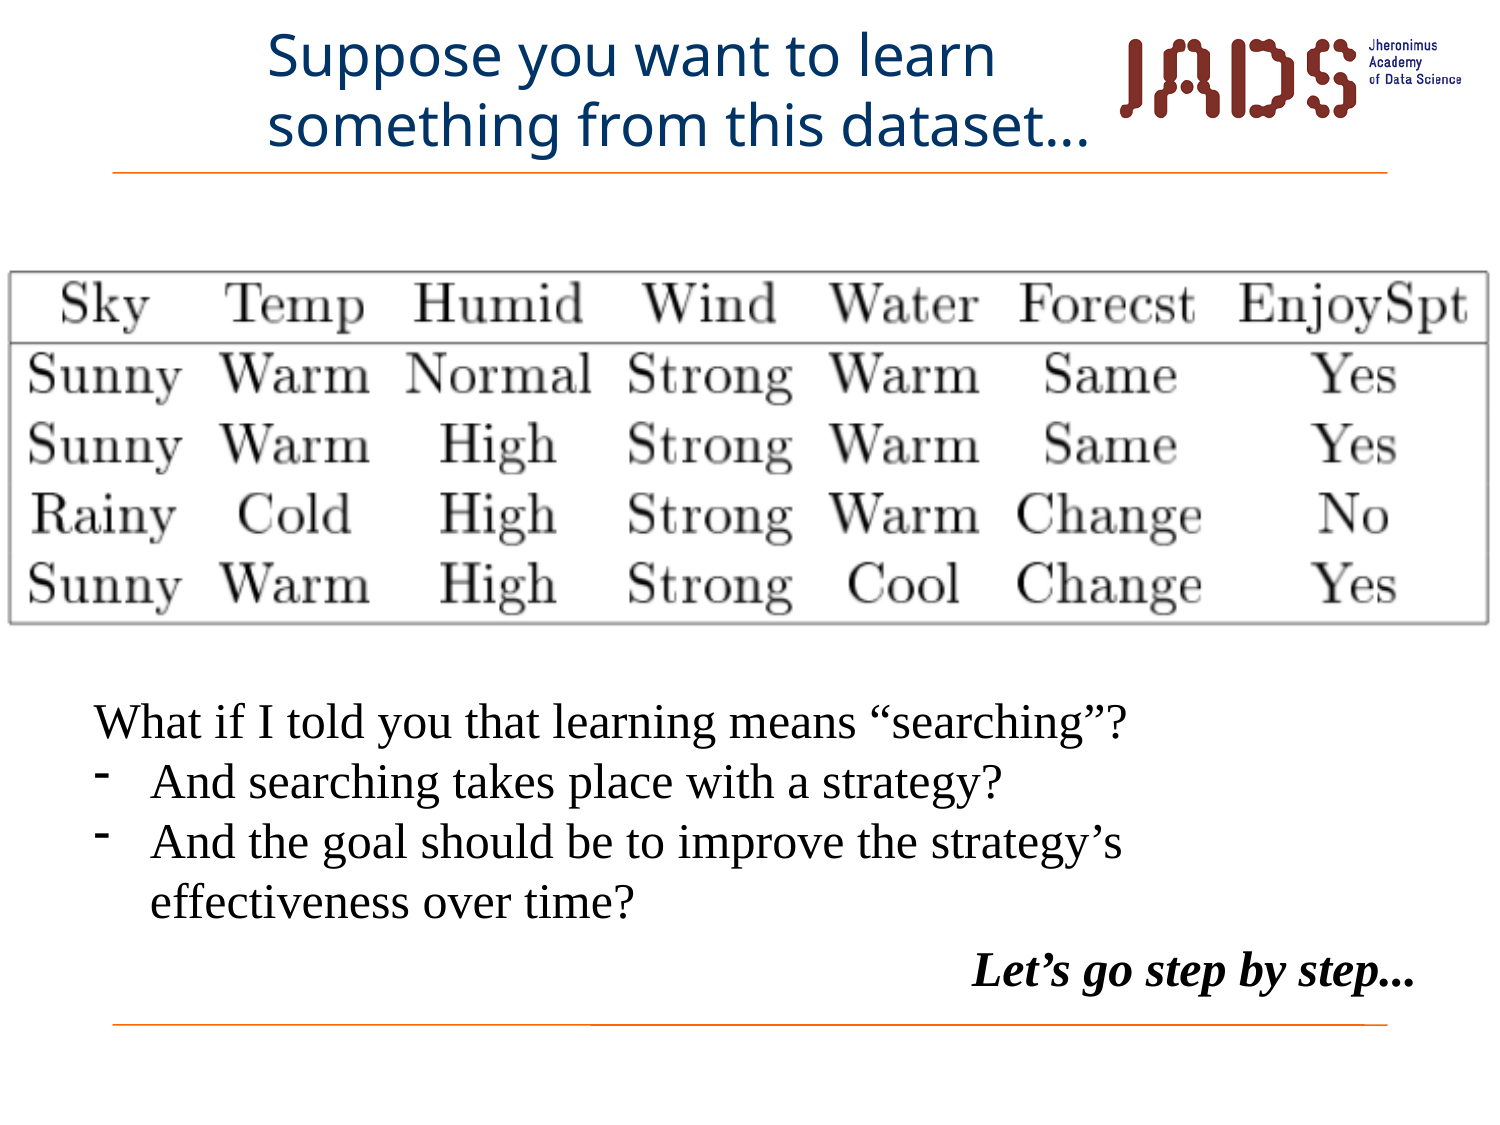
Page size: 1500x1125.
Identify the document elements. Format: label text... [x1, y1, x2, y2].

picture [0, 261, 1500, 640]
picture [1080, 0, 1500, 157]
text_box What if I told you that learning means “searching”? And searching takes place with a strategy? And the goal should be to improve the strategy’s effectiveness over time? [78, 681, 1404, 996]
text_box Let’s go step by step... [957, 929, 1433, 1004]
title Suppose you want to learn something from this dataset... [252, 19, 1185, 157]
